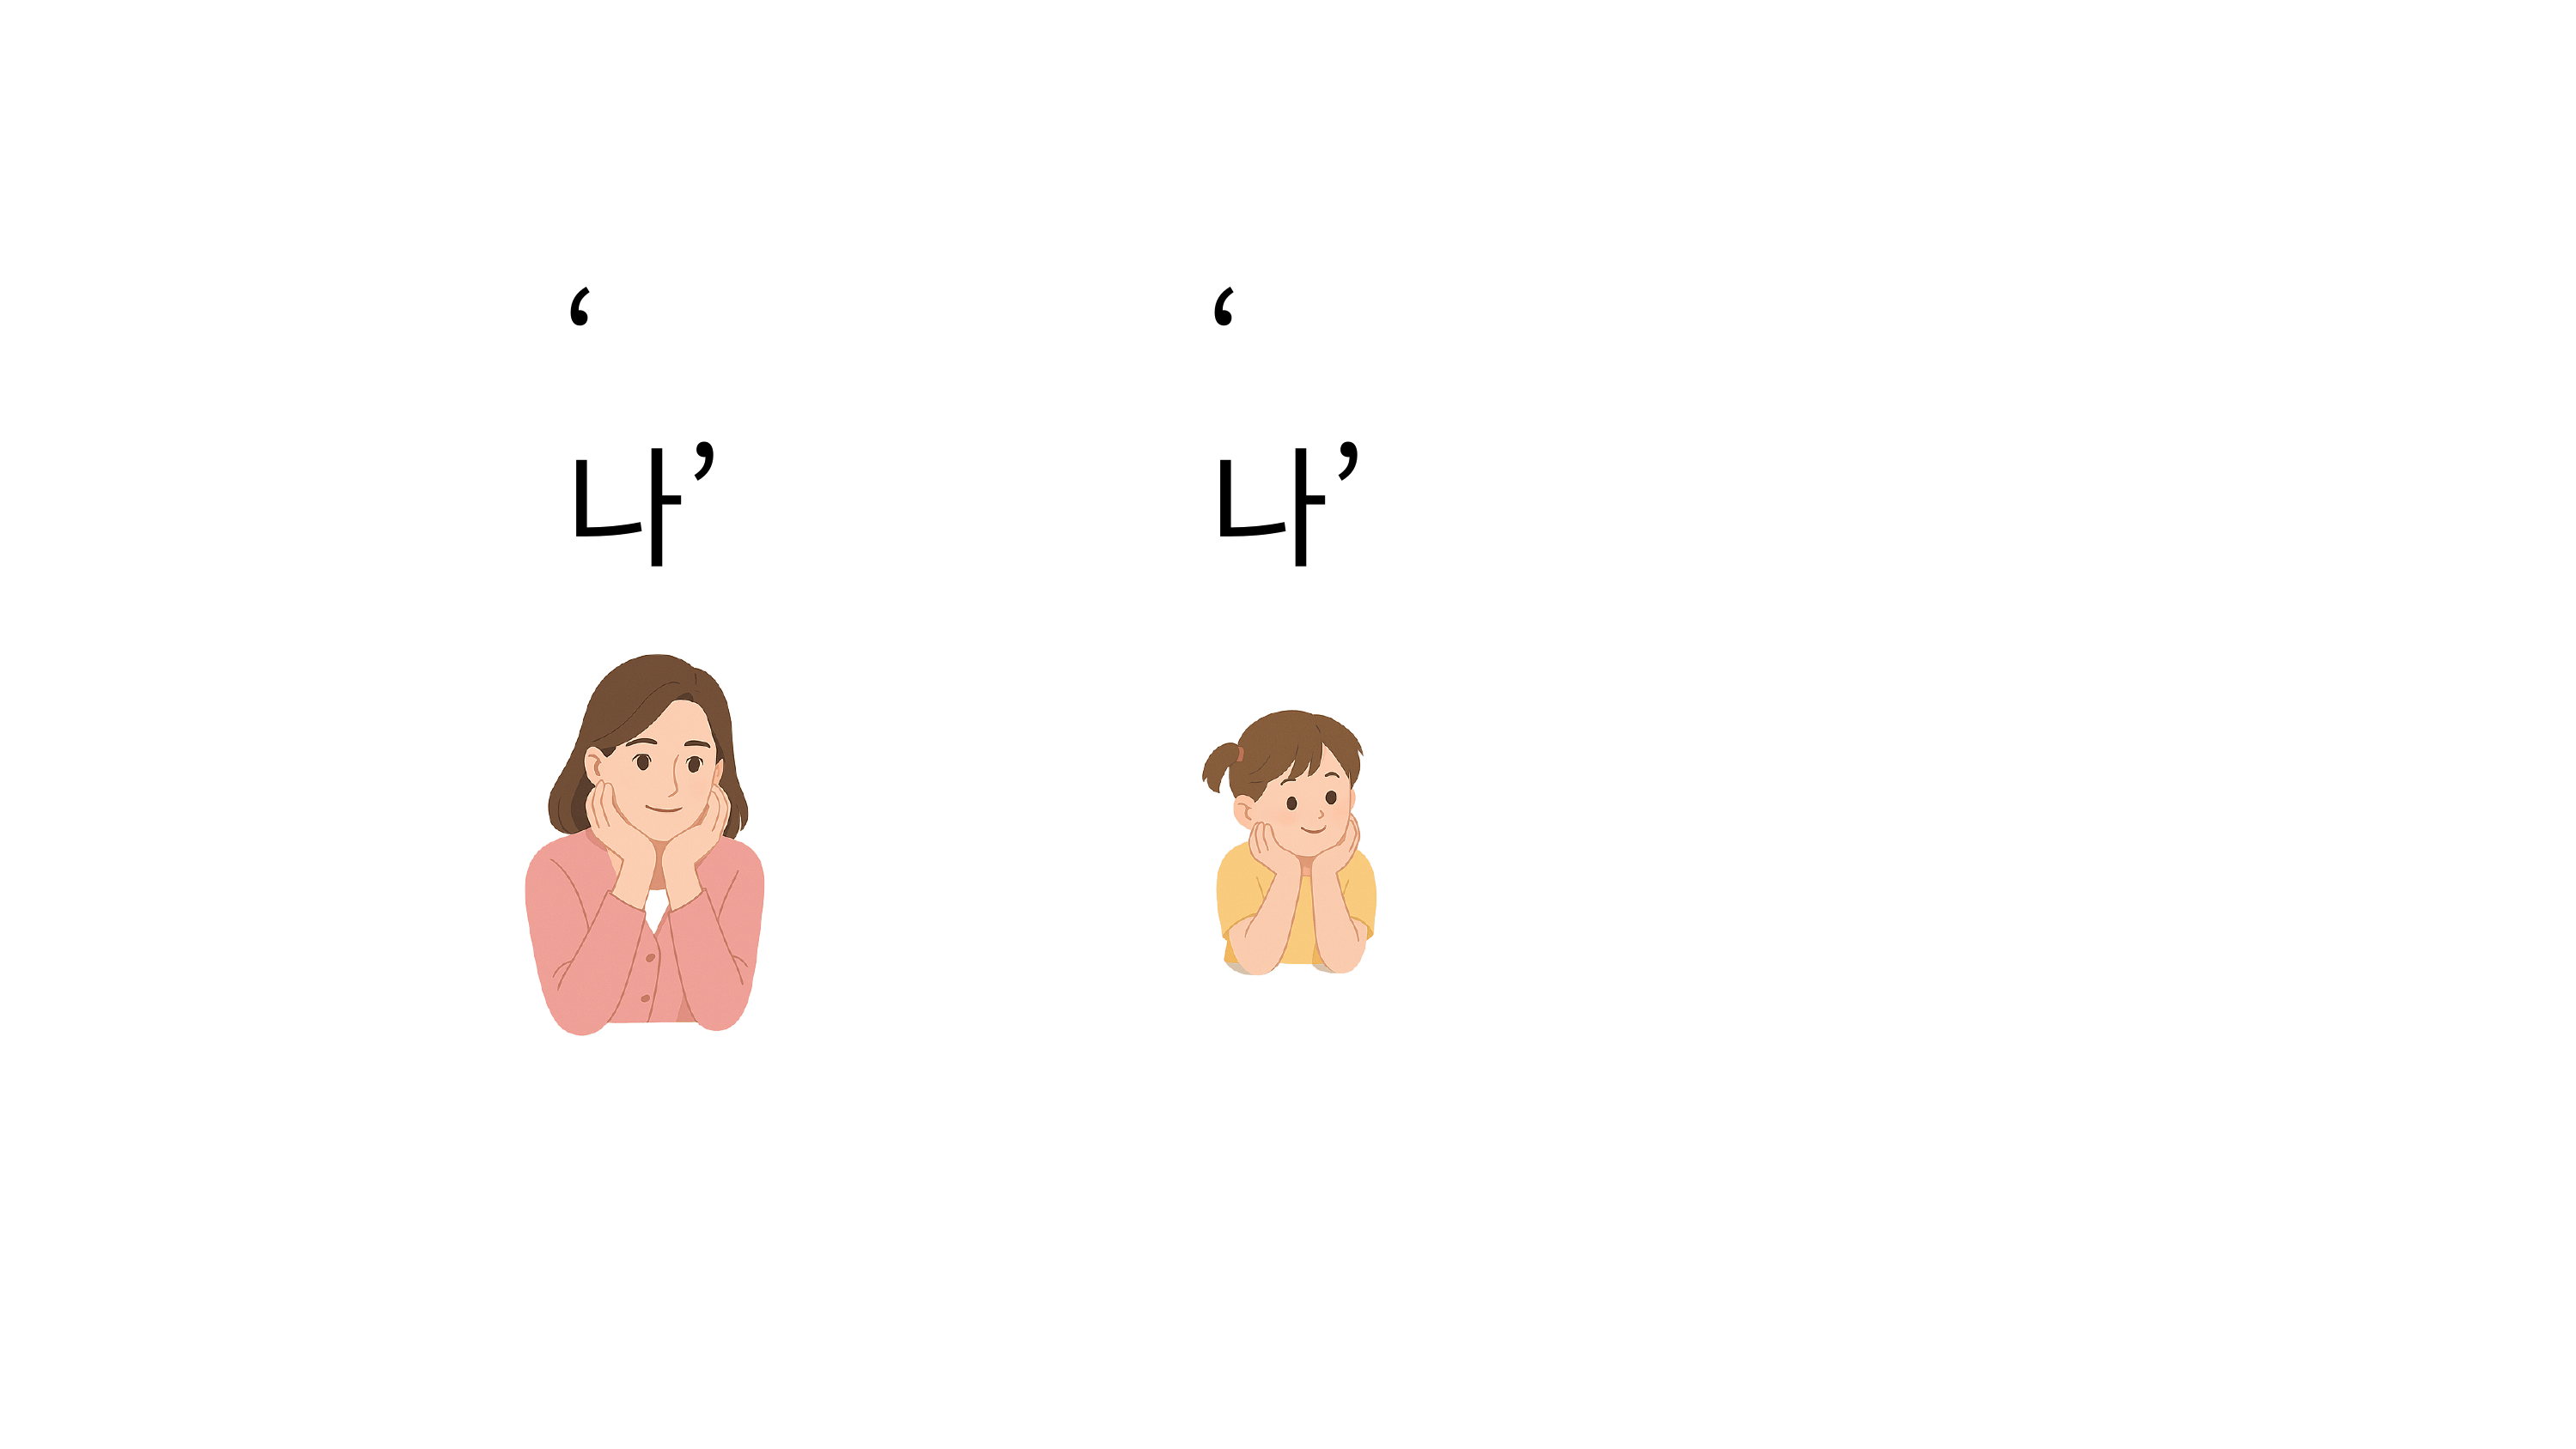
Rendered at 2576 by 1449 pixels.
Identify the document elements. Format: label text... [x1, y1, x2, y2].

picture [513, 638, 775, 1036]
text_box ‘나’ [549, 341, 739, 524]
picture [1191, 638, 1385, 993]
text_box ‘나’ [1193, 341, 1383, 524]
